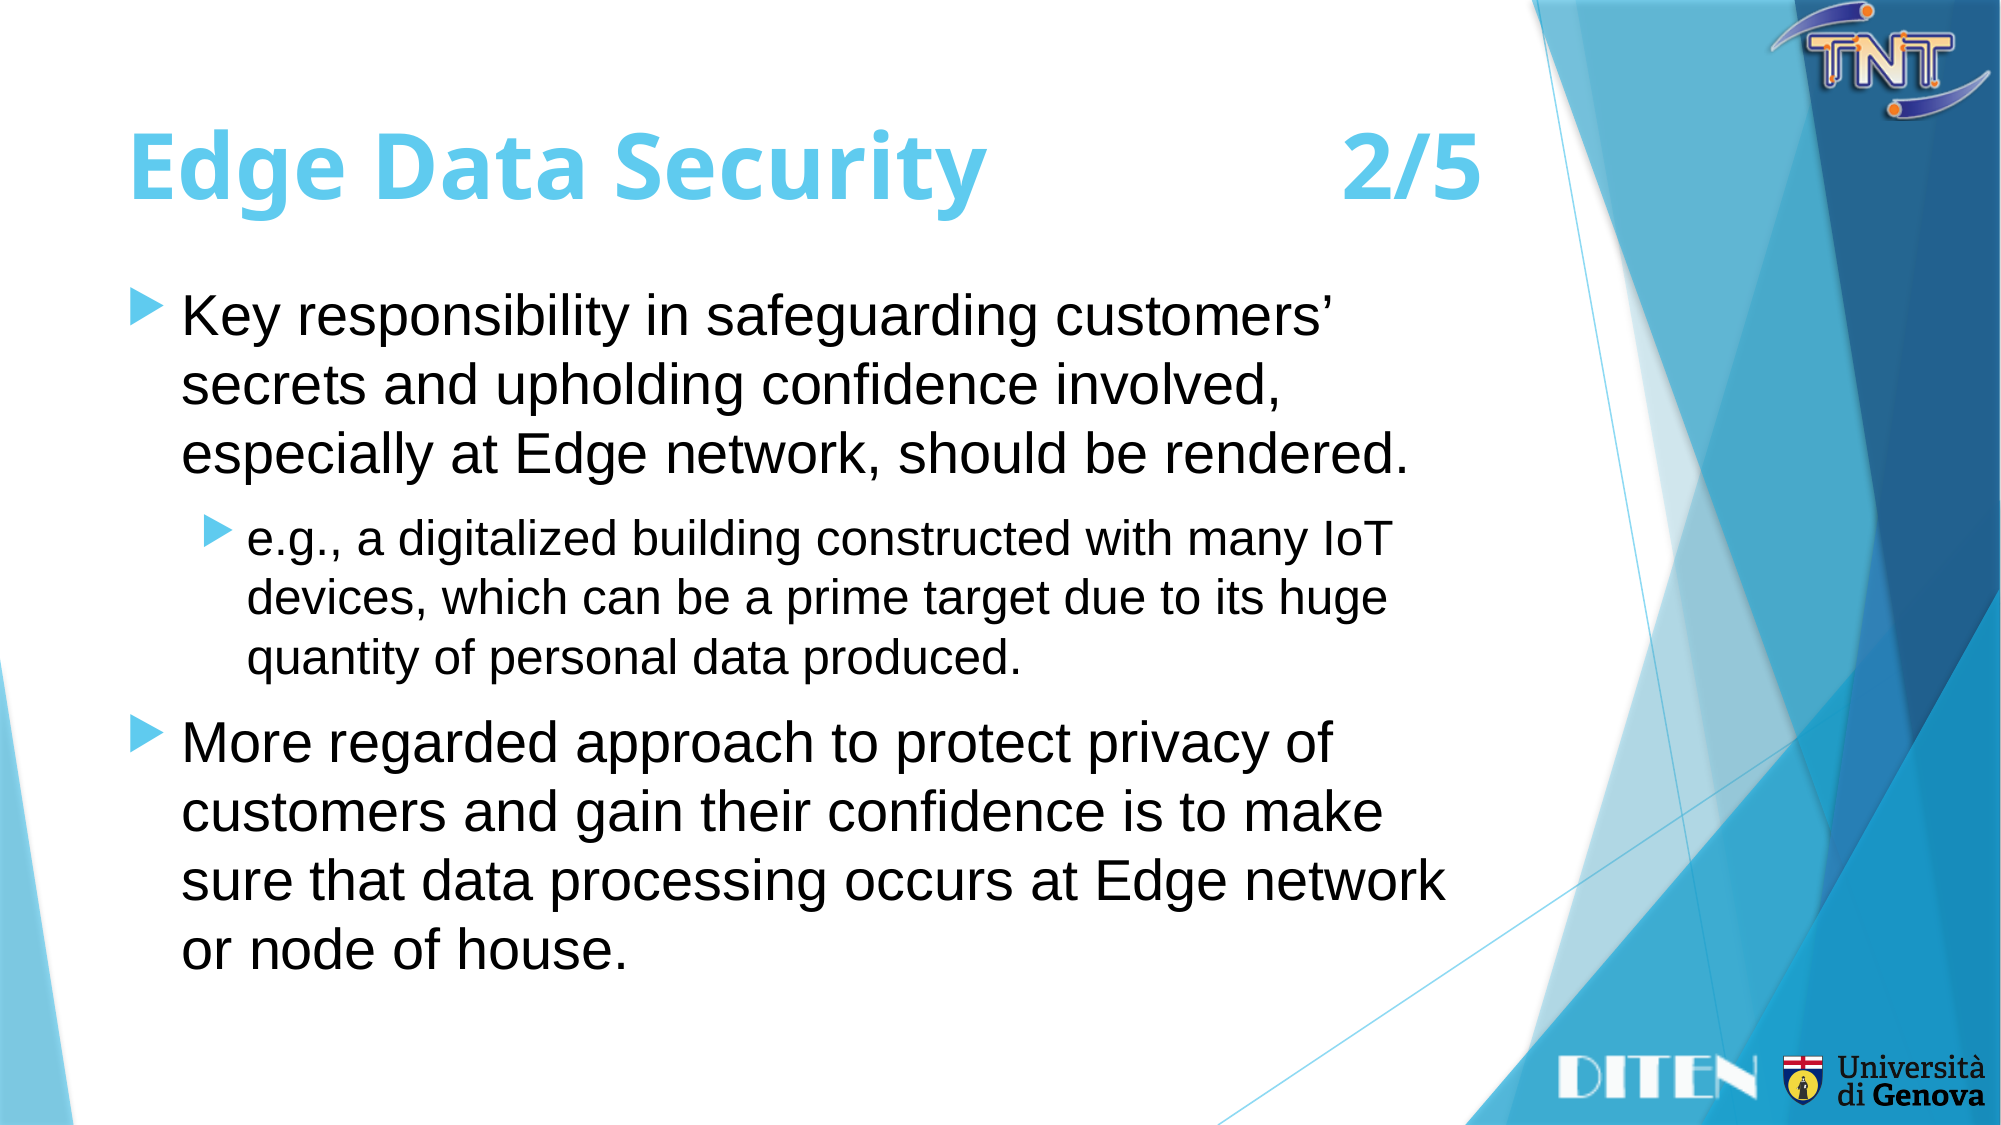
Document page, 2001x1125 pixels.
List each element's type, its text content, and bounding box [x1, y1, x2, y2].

list Key responsibility in safeguarding customers’ secrets and upholding confidence involved, especially at Edge network, should be rendered. e.g., a digitalized building constructed with many IoT devices, which can be a prime target due to its huge quantity of personal data produced. More regarded approach to protect privacy of customers and gain their confidence is to make sure that data processing occurs at Edge network or node of house. [111, 270, 1522, 992]
picture [1759, 0, 1994, 121]
title Edge Data Security 2/5 [111, 99, 1522, 220]
picture [1557, 1050, 1985, 1110]
